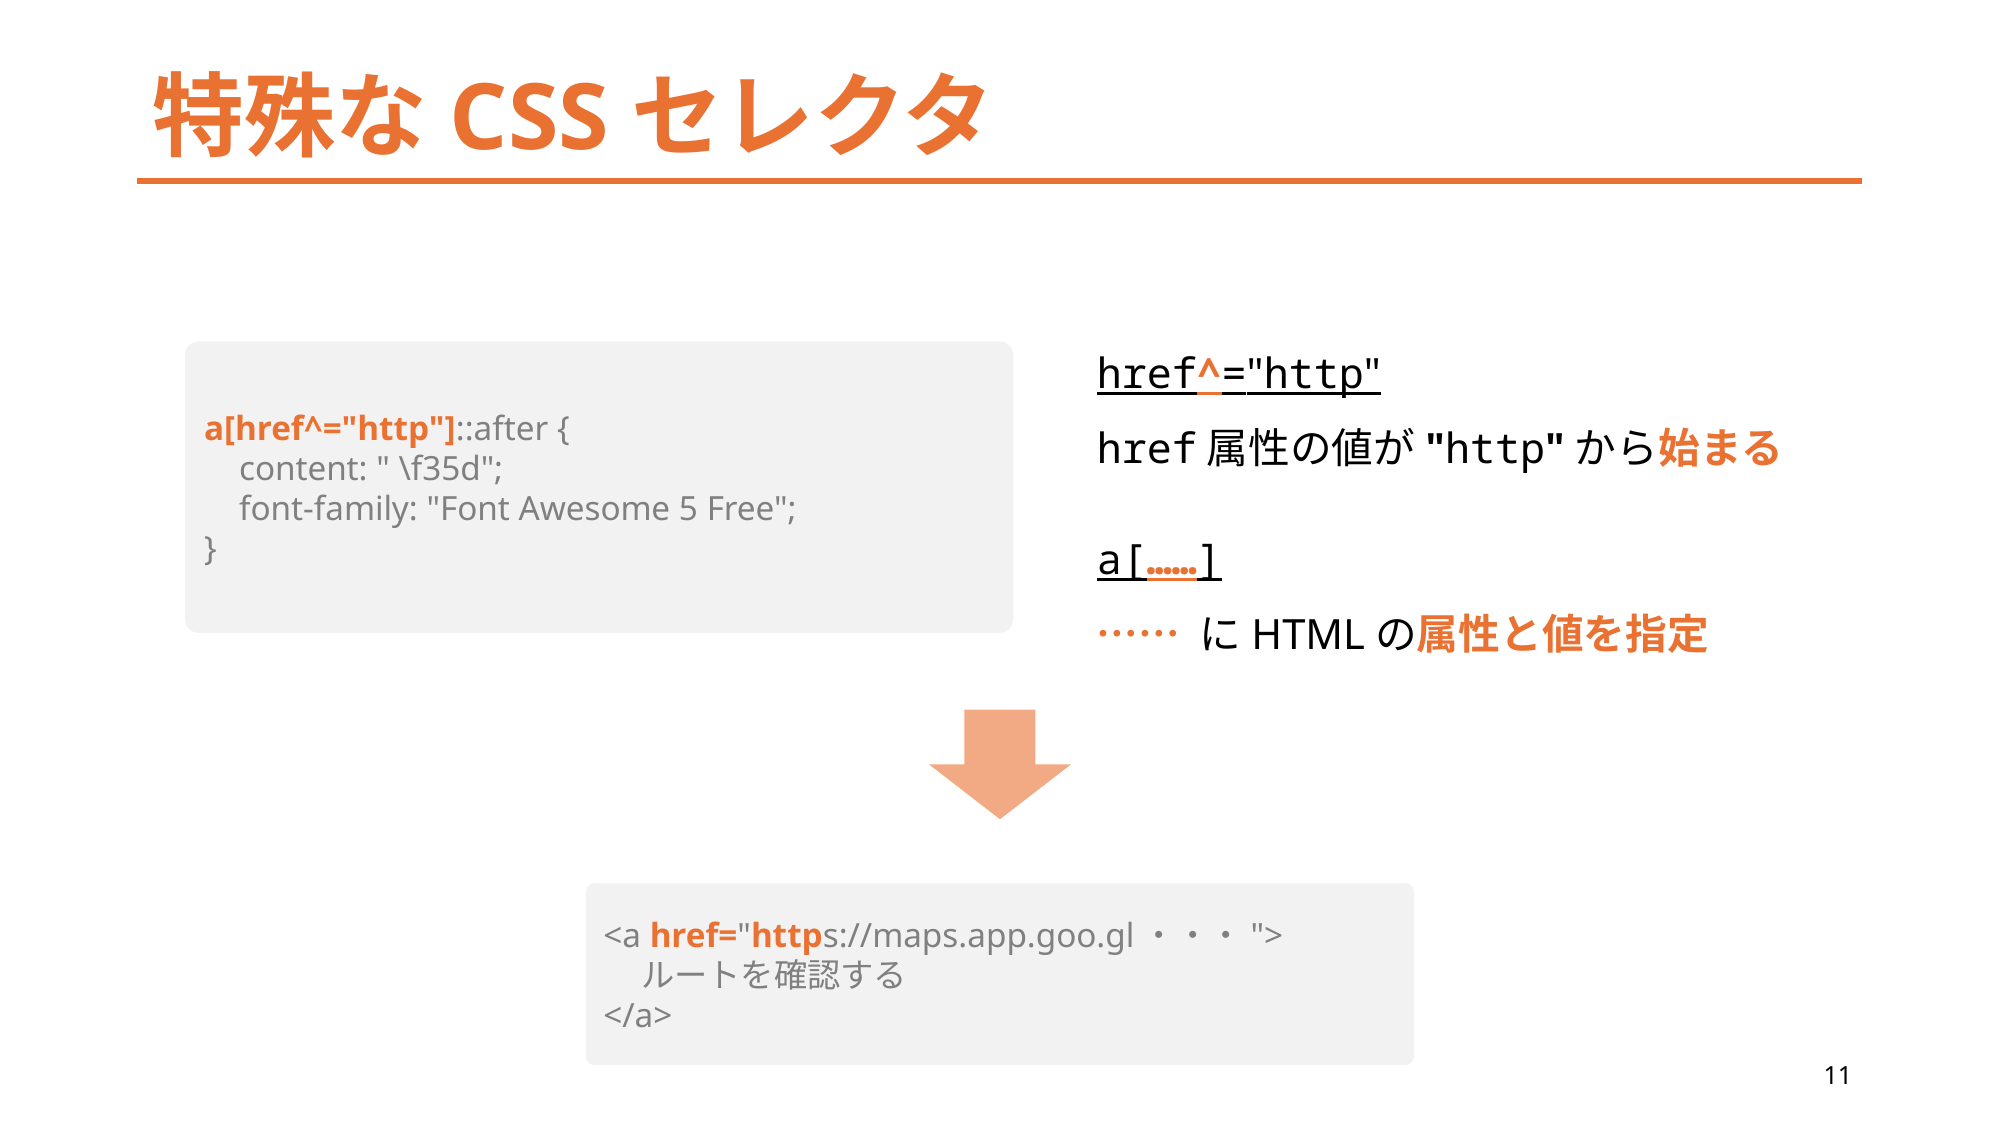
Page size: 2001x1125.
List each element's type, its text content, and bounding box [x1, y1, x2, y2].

text_box [924, 708, 1076, 822]
title 特殊なCSSセレクタ [137, 59, 1863, 180]
text_box <a href="https://maps.app.goo.gl・・・"> ルートを確認する </a> [584, 881, 1416, 1067]
slide_number 11 [1417, 1028, 1868, 1125]
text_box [184, 313, 1816, 661]
